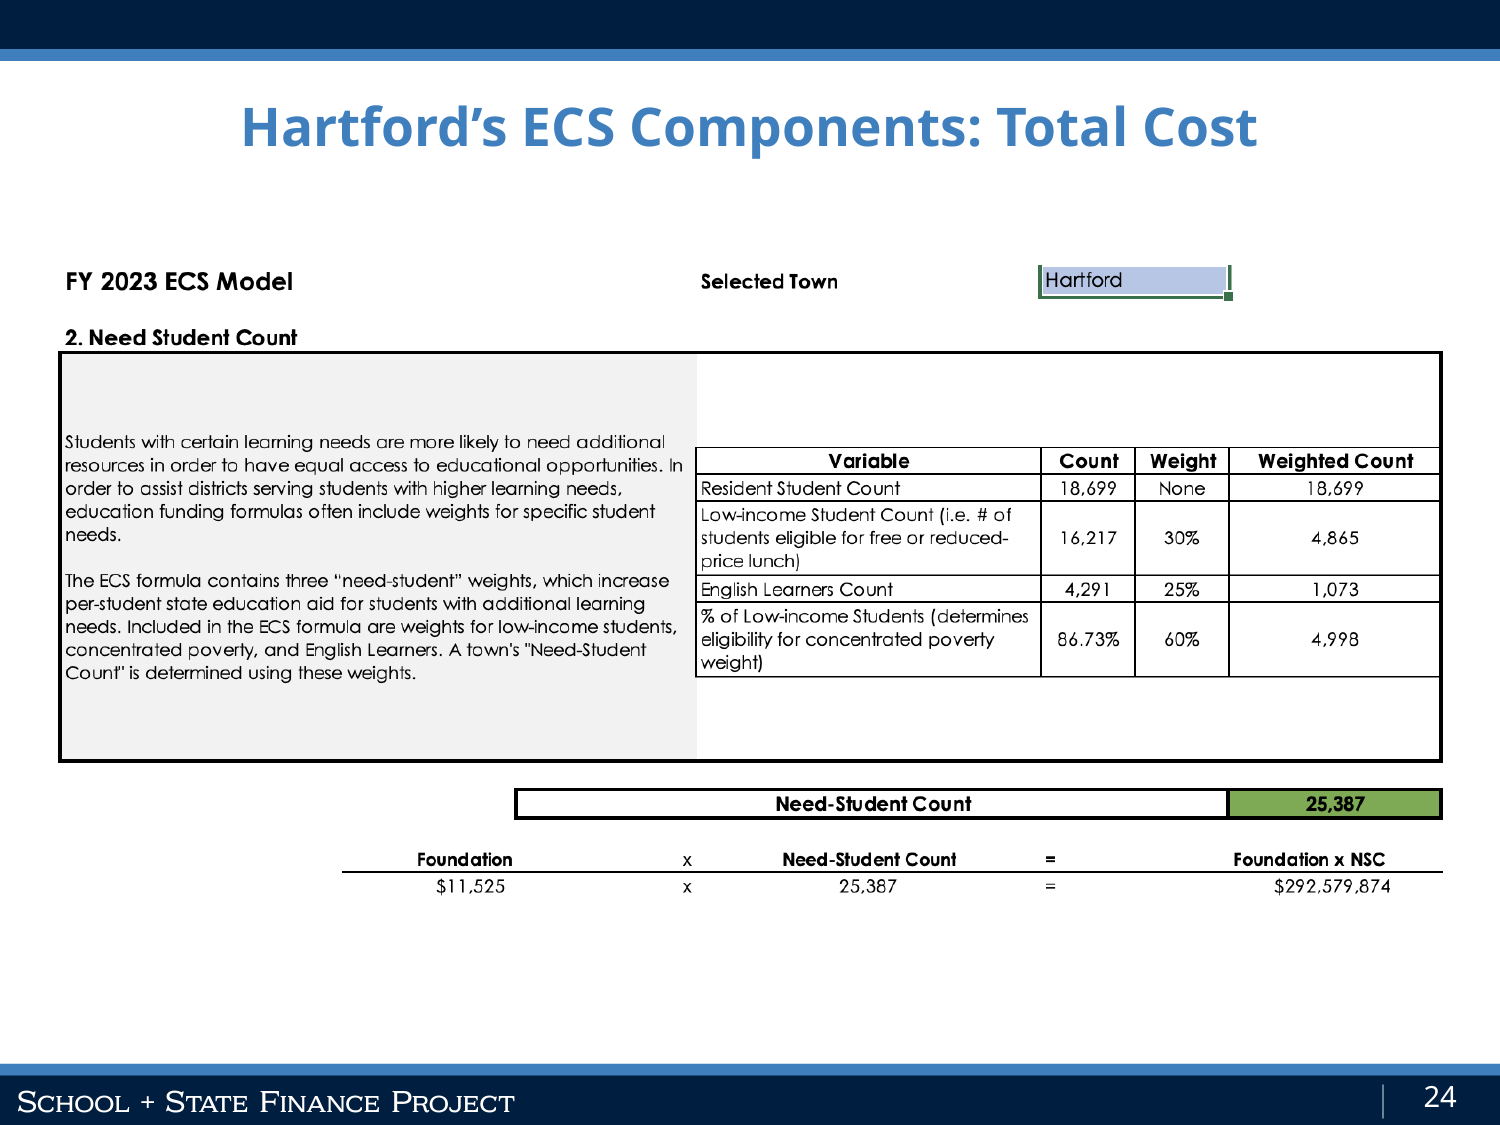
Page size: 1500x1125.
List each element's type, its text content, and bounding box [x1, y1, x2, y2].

picture [0, 0, 1500, 1125]
list Hartford’s ECS Components: Total Cost [103, 92, 1397, 201]
